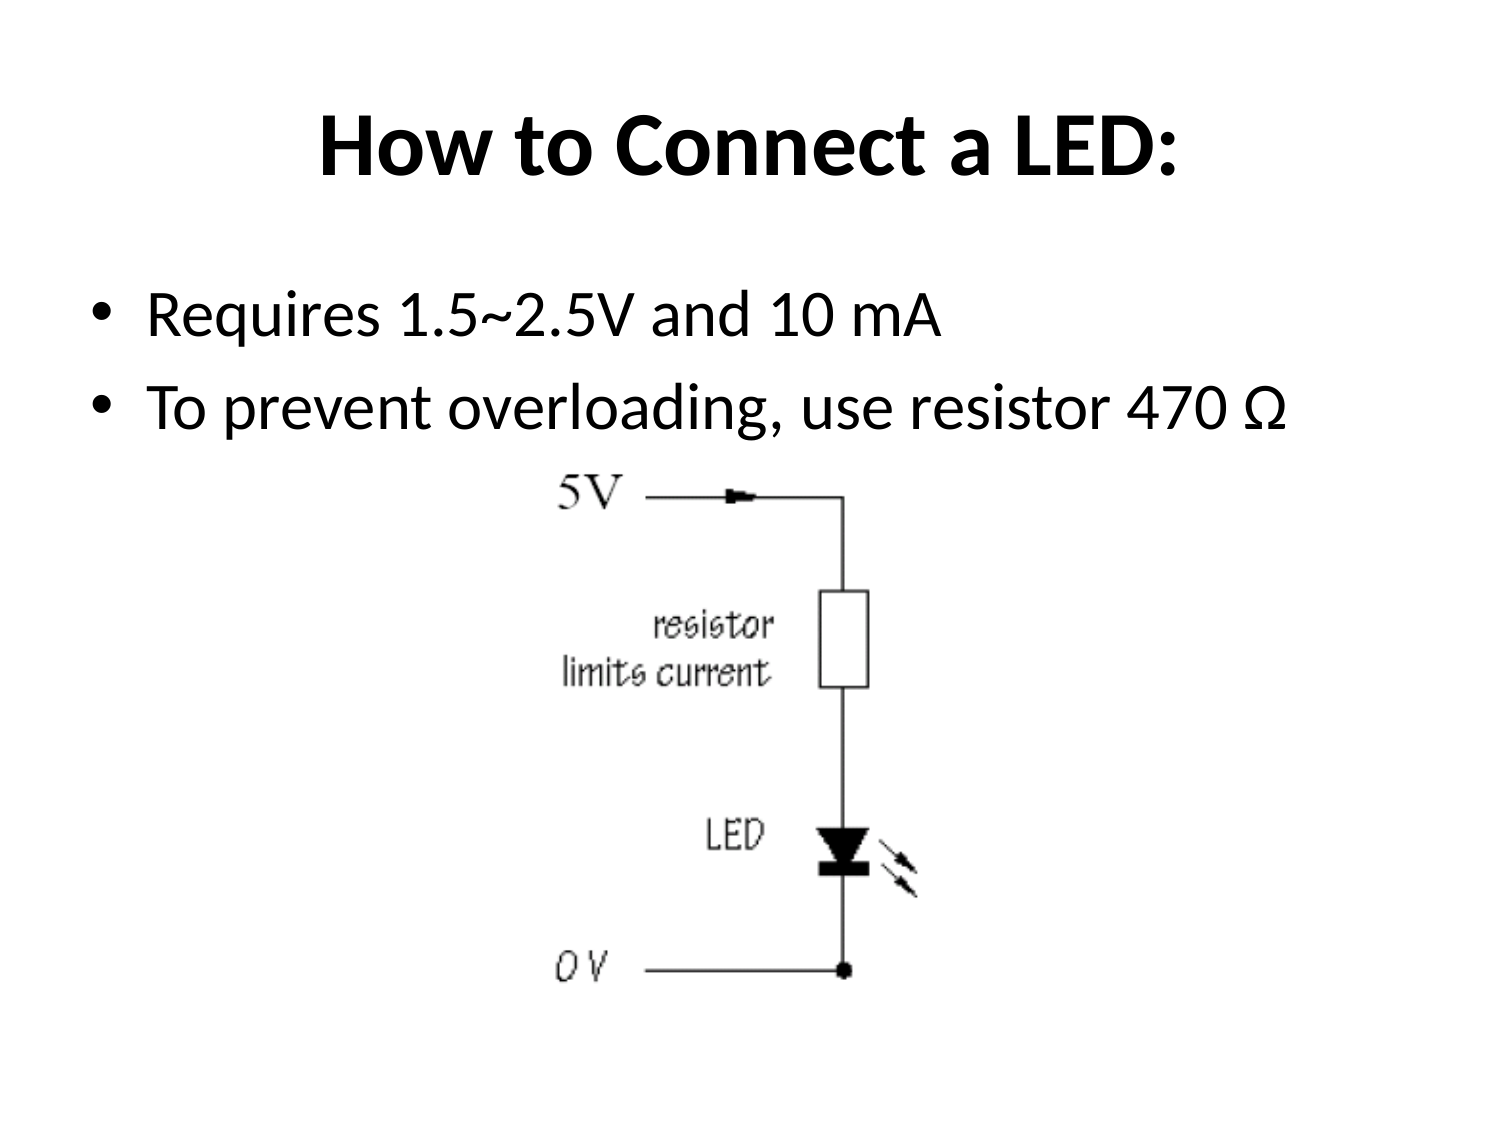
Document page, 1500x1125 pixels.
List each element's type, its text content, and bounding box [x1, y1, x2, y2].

picture [537, 462, 931, 1001]
list Requires 1.5~2.5V and 10 mA To prevent overloading, use resistor 470 Ω [75, 262, 1425, 1005]
title How to Connect a LED: [75, 45, 1425, 233]
